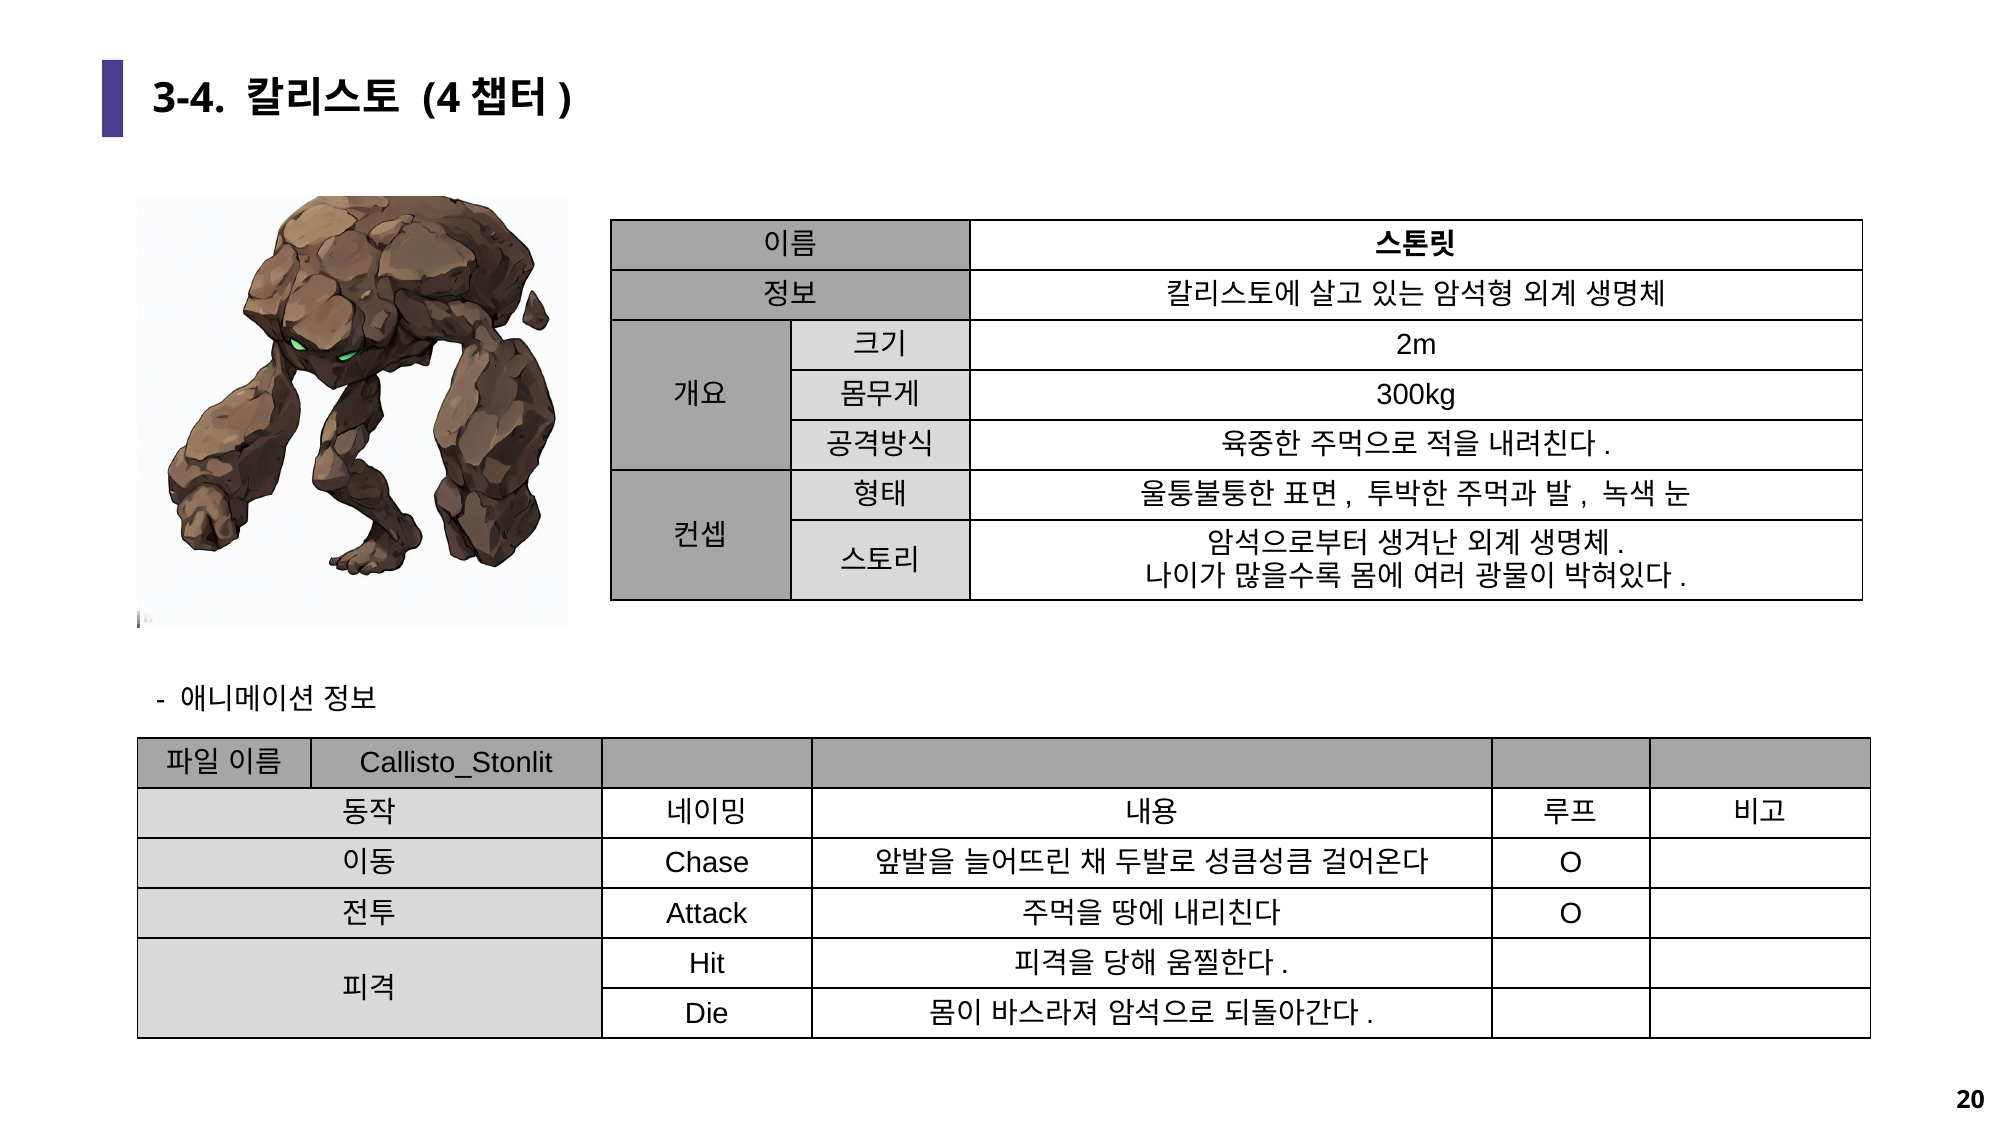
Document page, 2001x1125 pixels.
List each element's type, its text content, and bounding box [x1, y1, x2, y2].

table_cell [1651, 939, 1870, 987]
table_cell [1493, 939, 1649, 987]
table_header [813, 739, 1491, 787]
table_cell O [1493, 889, 1649, 937]
picture [137, 196, 569, 628]
table_cell 개요 [612, 321, 790, 469]
table_cell Hit [603, 939, 811, 987]
table_cell 육중한 주먹으로 적을 내려친다. [971, 421, 1862, 469]
table_cell 비고 [1651, 789, 1870, 837]
table_cell 주먹을 땅에 내리친다 [813, 889, 1491, 937]
table_cell 몸무게 [792, 371, 969, 419]
text_box - 애니메이션 정보 [141, 672, 394, 723]
table_header [603, 739, 811, 787]
table_cell 크기 [792, 321, 969, 369]
table_cell 스토리 [792, 521, 969, 599]
table_cell 공격방식 [792, 421, 969, 469]
table_cell Die [603, 989, 811, 1037]
table_cell 2m [971, 321, 1862, 369]
table_header 스톤릿 [971, 221, 1862, 269]
table_cell O [1493, 839, 1649, 887]
table_cell 앞발을 늘어뜨린 채 두발로 성큼성큼 걸어온다 [813, 839, 1491, 887]
table_cell 암석으로부터 생겨난 외계 생명체. 나이가 많을수록 몸에 여러 광물이 박혀있다. [971, 521, 1862, 599]
table_cell 동작 [138, 789, 601, 837]
table_cell 몸이 바스라져 암석으로 되돌아간다. [813, 989, 1491, 1037]
table_cell 형태 [792, 471, 969, 519]
table_cell 울퉁불퉁한 표면, 투박한 주먹과 발, 녹색 눈 [971, 471, 1862, 519]
table_cell [1493, 989, 1649, 1037]
table_header [1651, 739, 1870, 787]
table_header 이름 [612, 221, 969, 269]
table_cell 300kg [971, 371, 1862, 419]
table_cell [1651, 989, 1870, 1037]
table_cell 내용 [813, 789, 1491, 837]
table_header [1493, 739, 1649, 787]
table_cell 전투 [138, 889, 601, 937]
table_header Callisto_Stonlit [312, 739, 601, 787]
table_cell 루프 [1493, 789, 1649, 837]
table_cell 피격을 당해 움찔한다. [813, 939, 1491, 987]
table_cell 칼리스토에 살고 있는 암석형 외계 생명체 [971, 271, 1862, 319]
table_cell 이동 [138, 839, 601, 887]
table_cell 피격 [138, 939, 601, 1037]
table_cell 컨셉 [612, 471, 790, 599]
table_cell Attack [603, 889, 811, 937]
table_cell [1651, 889, 1870, 937]
title 3-4. 칼리스토 (4챕터) [137, 59, 1863, 138]
table_header 파일 이름 [138, 739, 310, 787]
table_cell 네이밍 [603, 789, 811, 837]
table_cell Chase [603, 839, 811, 887]
table_cell [1651, 839, 1870, 887]
table_cell 정보 [612, 271, 969, 319]
